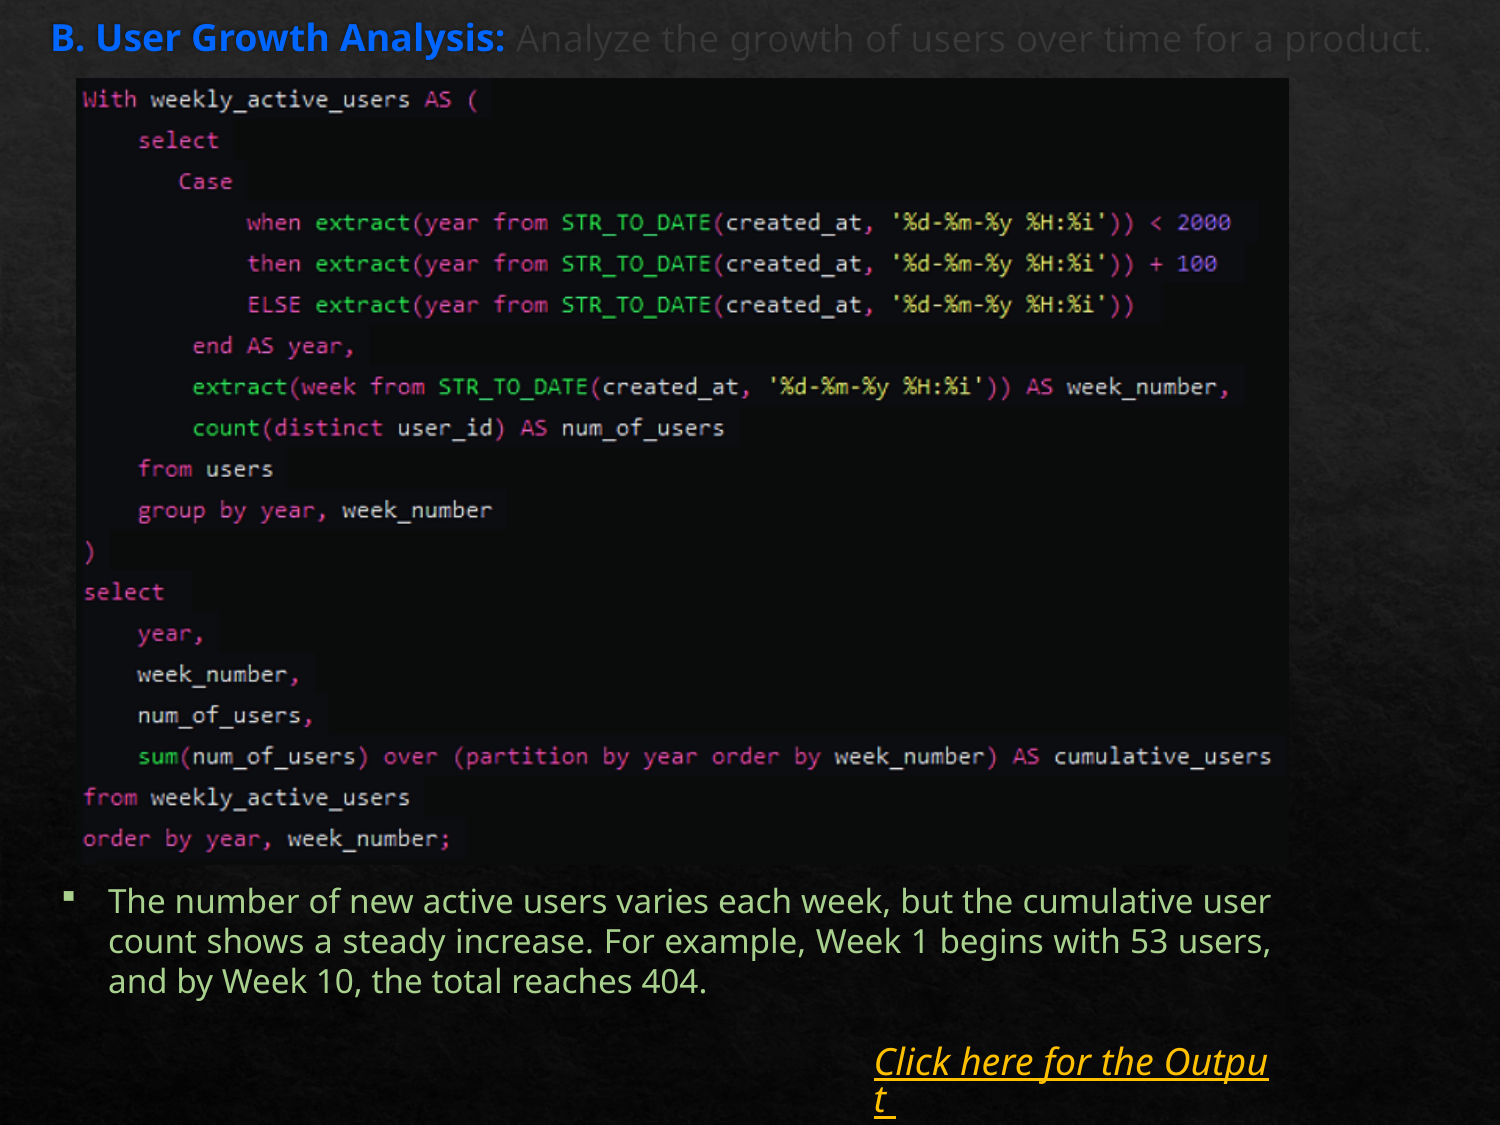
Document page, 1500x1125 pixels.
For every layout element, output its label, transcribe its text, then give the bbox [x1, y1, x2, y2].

list B. User Growth Analysis: Analyze the growth of users over time for a product. [28, 6, 1472, 79]
text_box Click here for the Output [858, 1030, 1289, 1097]
picture [75, 77, 1290, 865]
text_box The number of new active users varies each week, but the cumulative user count shows a steady increase. For example, Week 1 begins with 53 users, and by Week 10, the total reaches 404. [46, 872, 1289, 1008]
